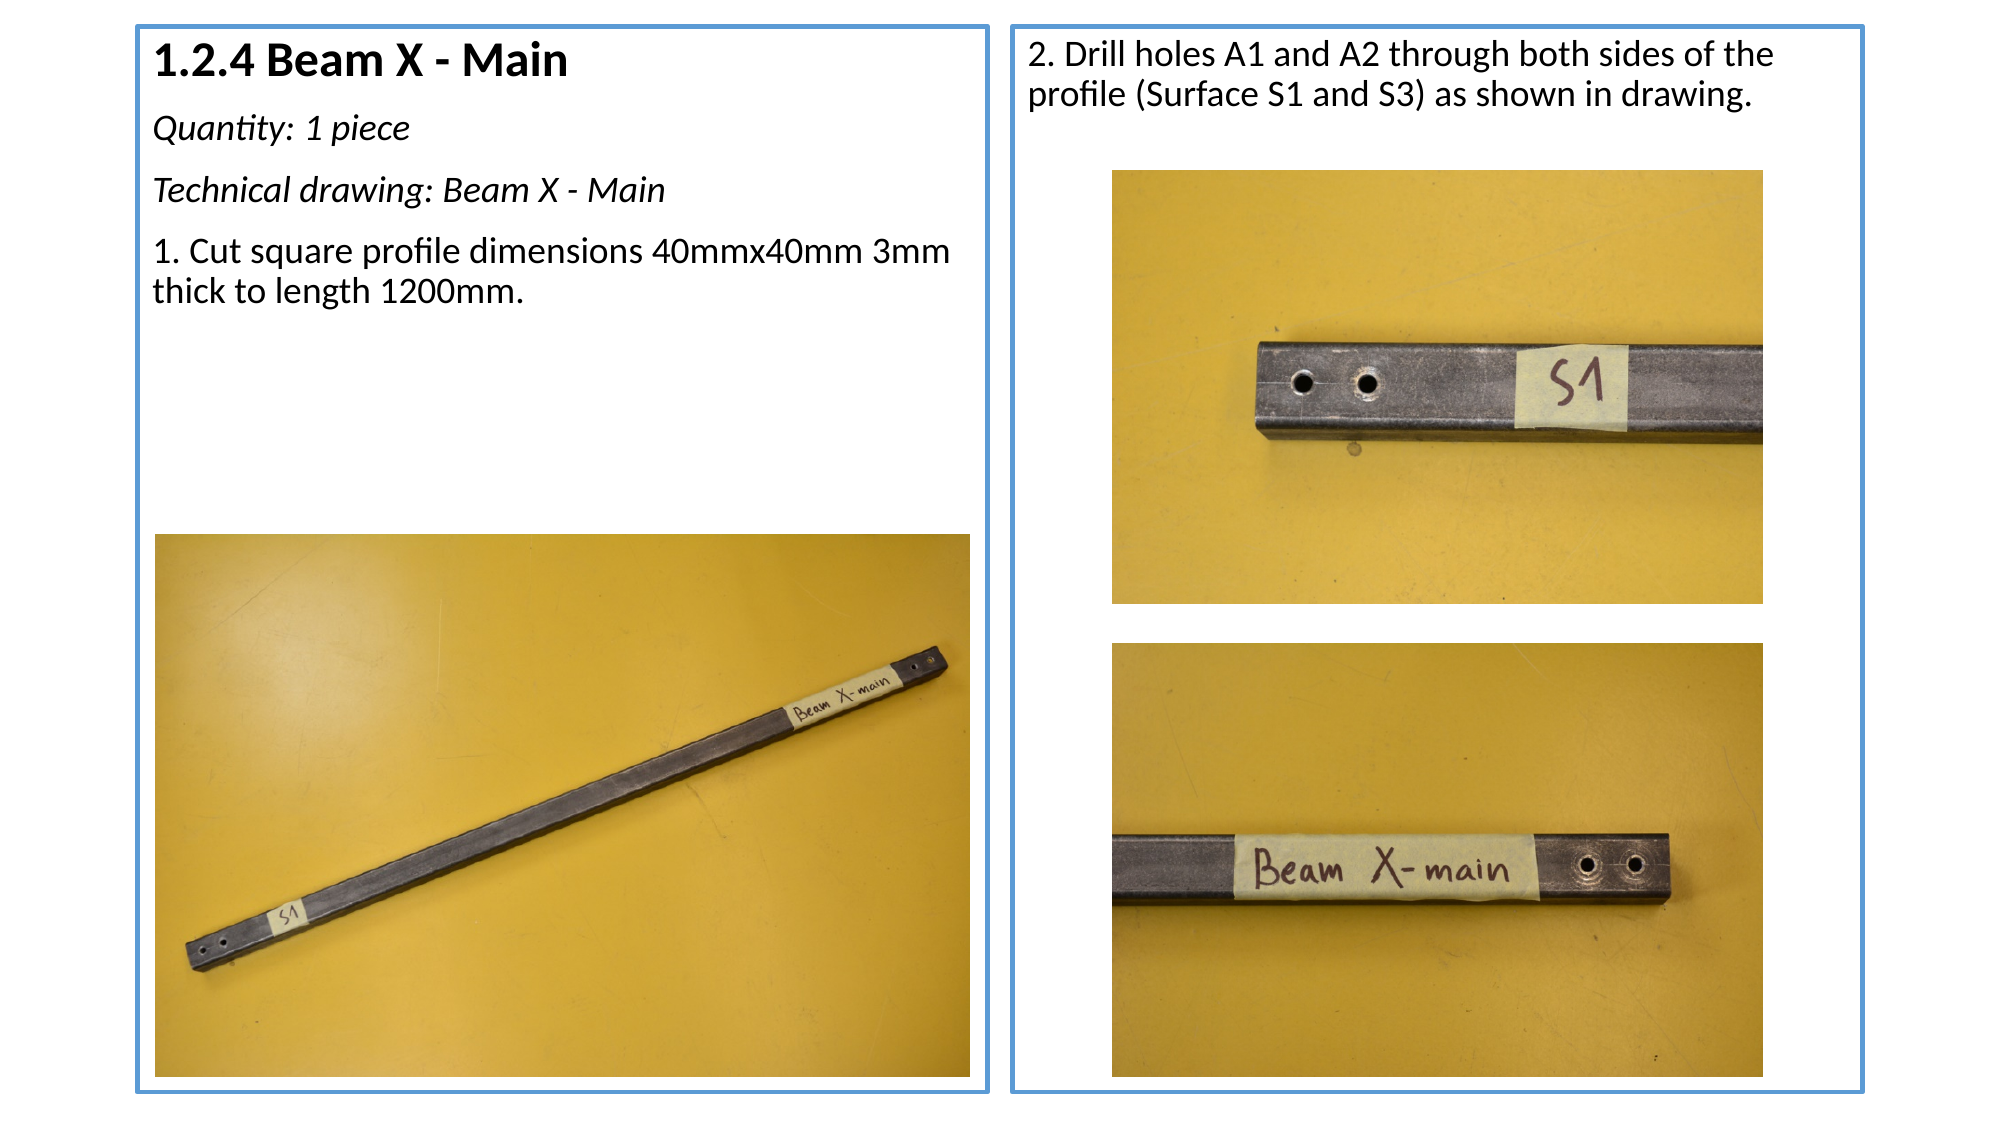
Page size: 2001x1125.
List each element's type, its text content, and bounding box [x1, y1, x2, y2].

list 1.2.4 Beam X - Main Quantity: 1 piece Technical drawing: Beam X - Main 1. Cut square profile dimensions 40mmx40mm 3mm thick to length 1200mm. [137, 26, 988, 1093]
list 2. Drill holes A1 and A2 through both sides of the profile (Surface S1 and S3) as shown in drawing. [1012, 26, 1863, 1093]
picture [155, 534, 970, 1078]
picture [1112, 170, 1763, 604]
picture [1112, 643, 1763, 1078]
